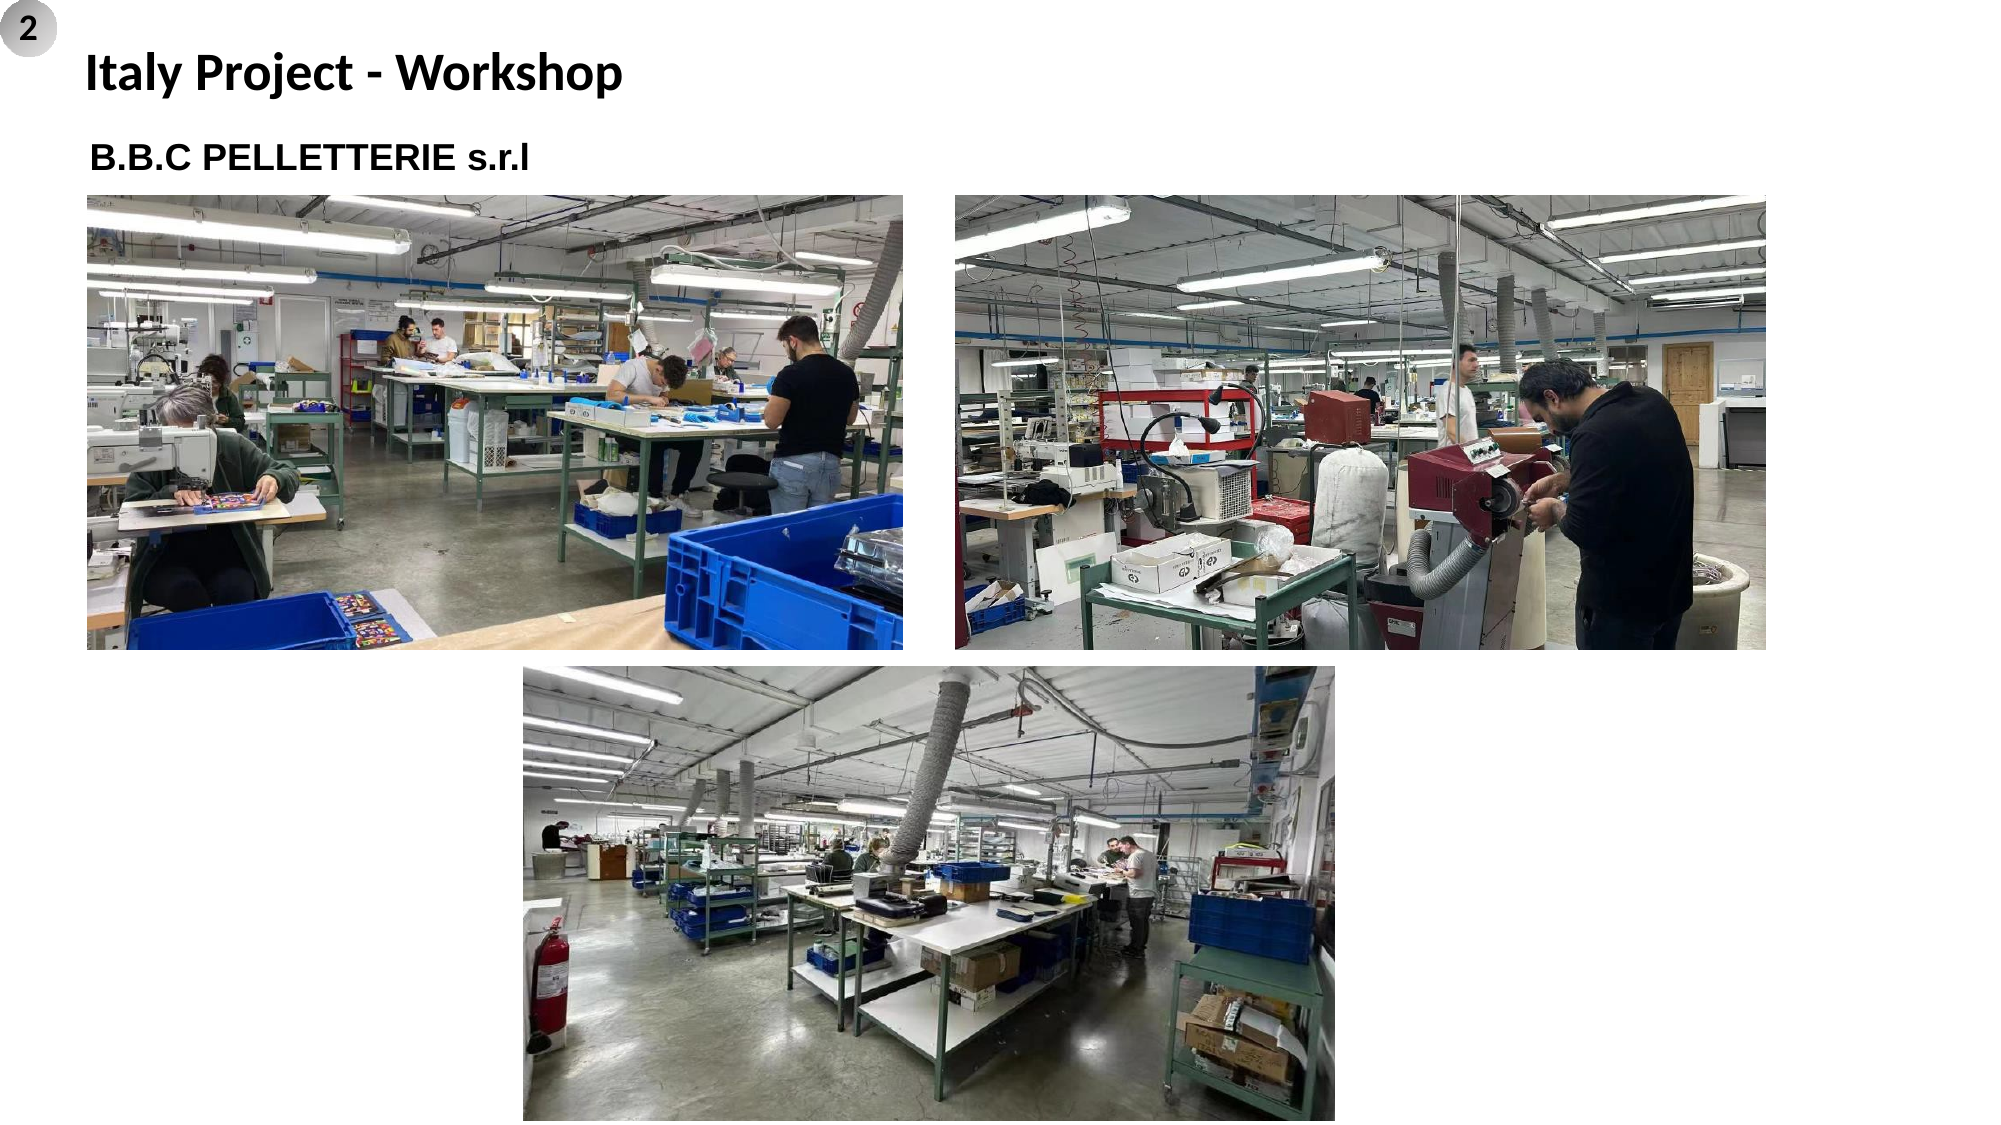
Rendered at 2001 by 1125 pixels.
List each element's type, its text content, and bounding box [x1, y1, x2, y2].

picture [523, 666, 1335, 1122]
text_box B.B.C PELLETTERIE s.r.l [87, 130, 534, 178]
picture [955, 195, 1767, 650]
picture [0, 0, 57, 57]
picture [86, 195, 903, 650]
title Italy Project - Workshop [82, 34, 856, 197]
